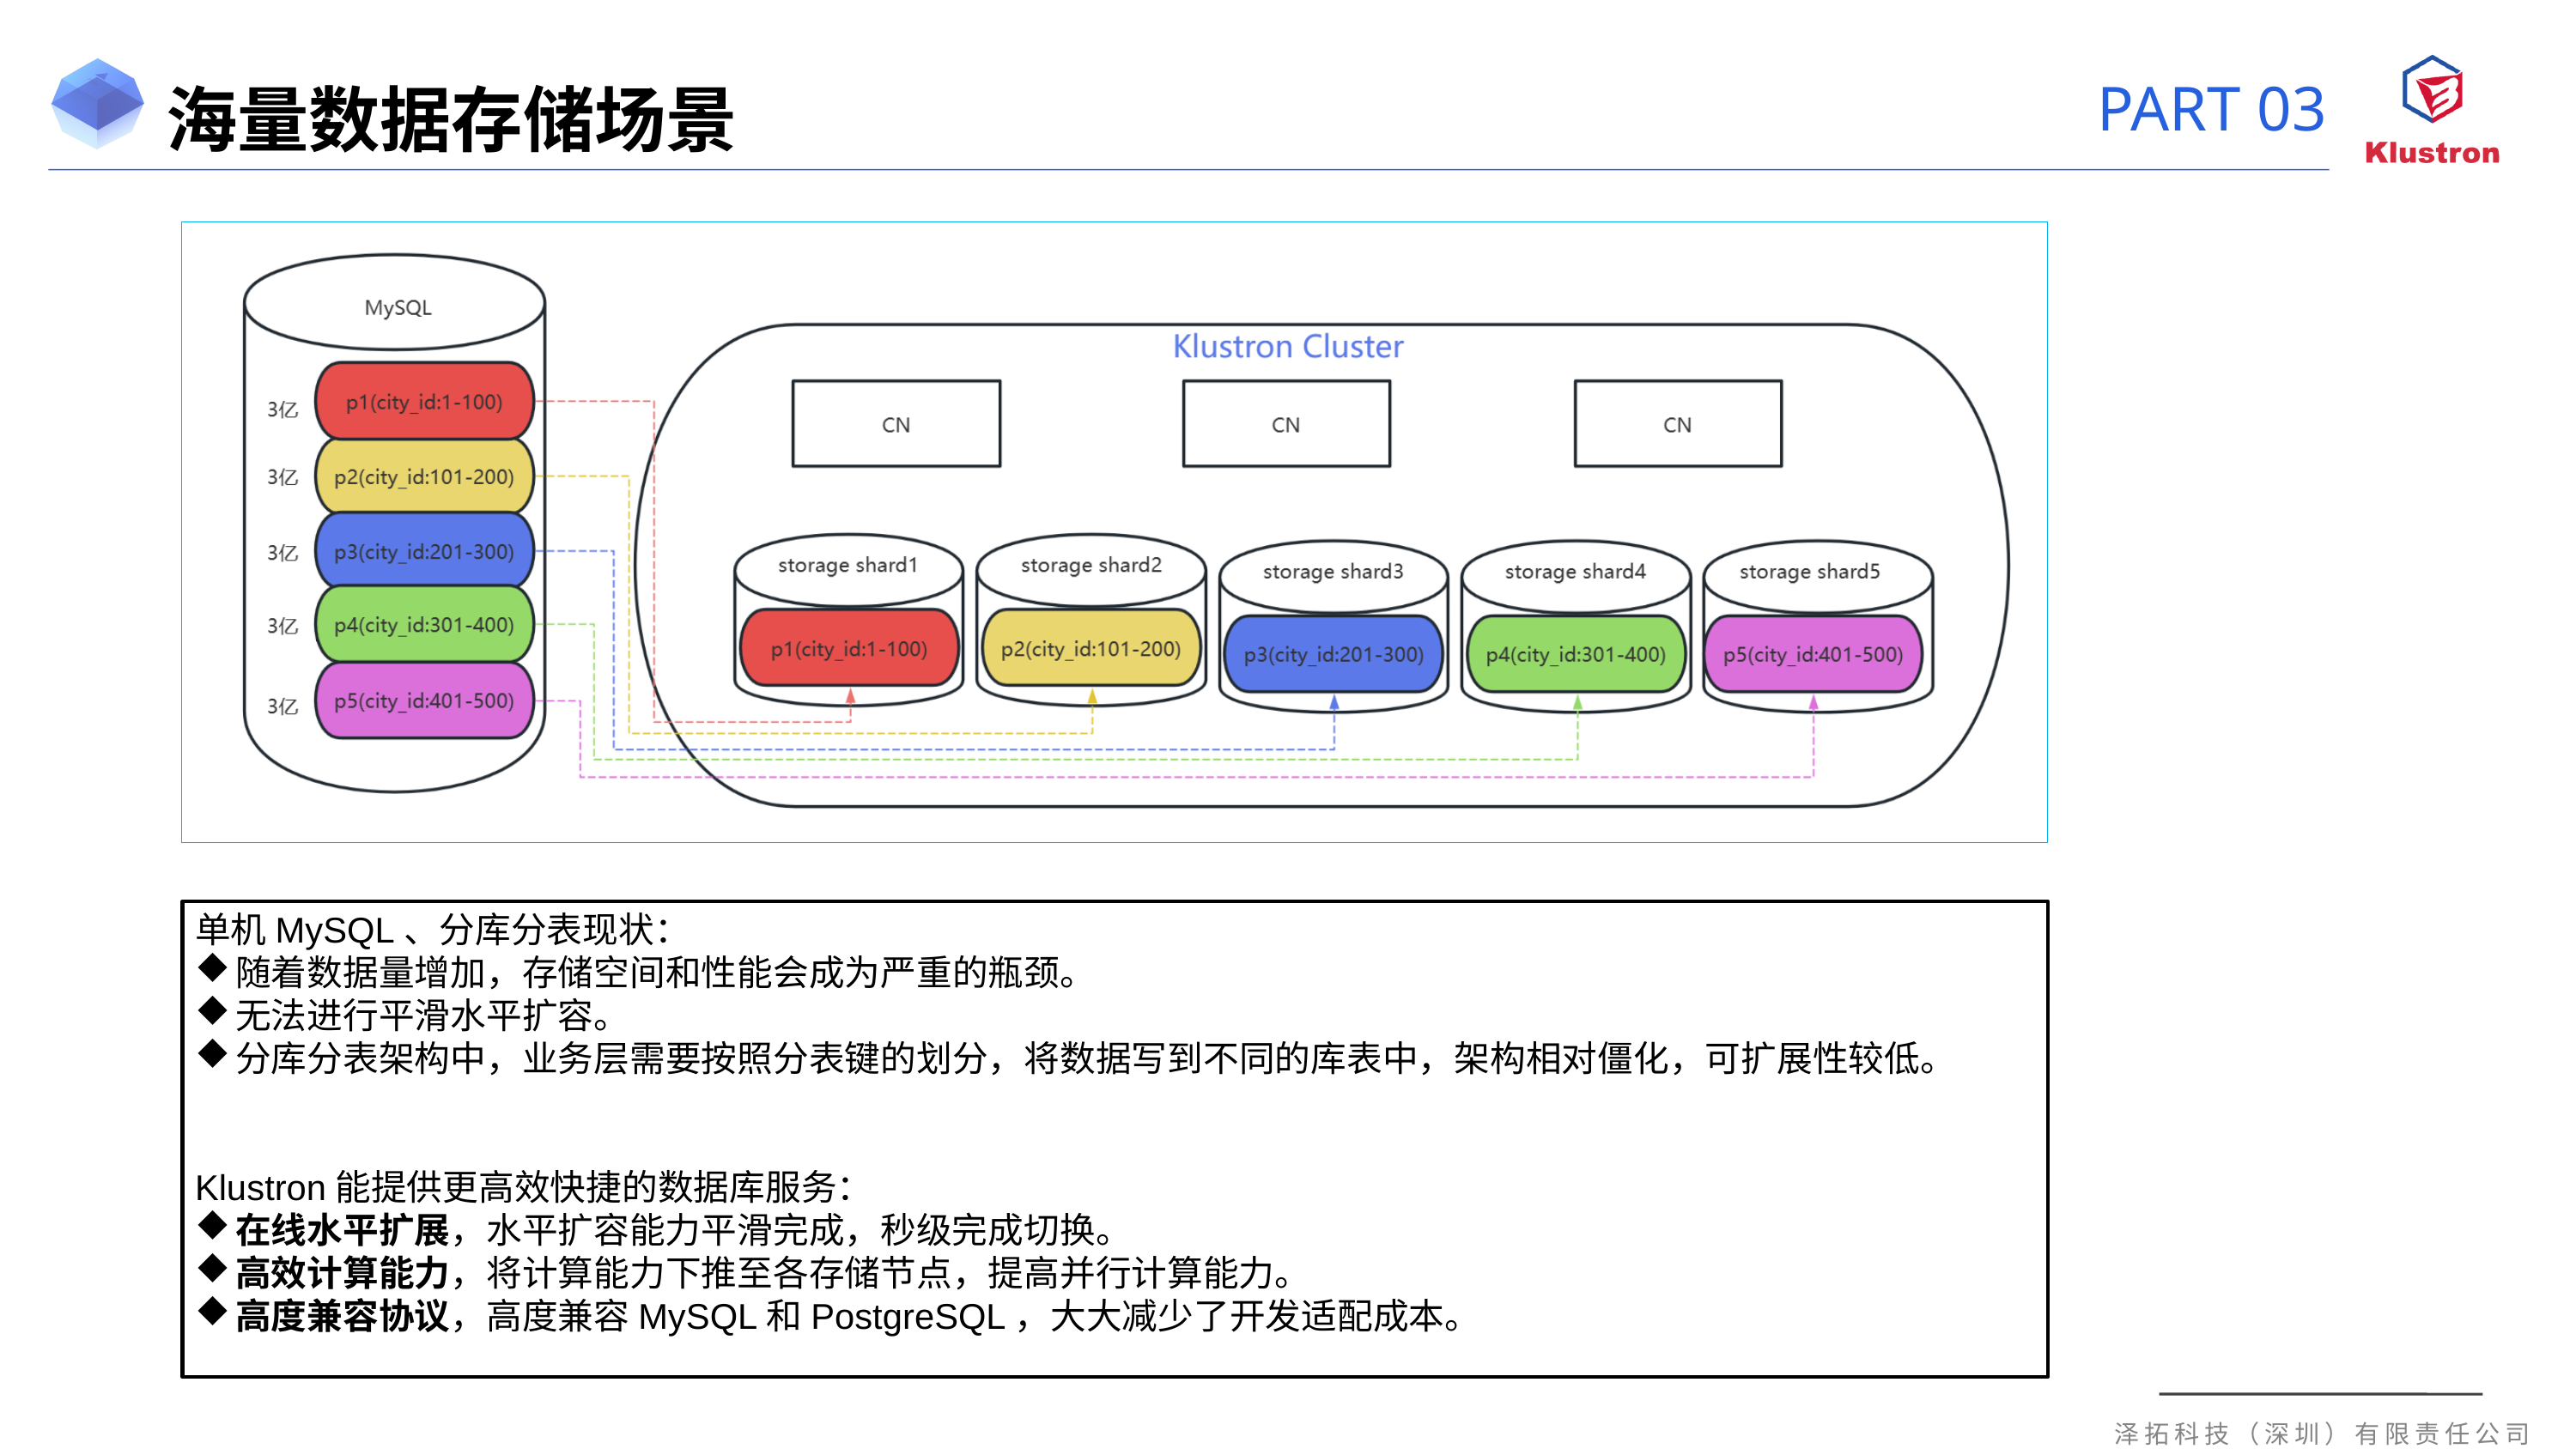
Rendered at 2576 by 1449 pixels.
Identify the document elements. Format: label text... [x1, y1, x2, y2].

picture [50, 57, 145, 149]
text_box 泽拓科技（深圳）有限责任公司 [2114, 1379, 2576, 1422]
text_box [118, 197, 2495, 1287]
text_box PART 03 [1668, 58, 2327, 143]
picture [183, 223, 2046, 841]
text_box 单机MySQL、分库分表现状： 随着数据量增加，存储空间和性能会成为严重的瓶颈。 无法进行平滑水平扩容。 分库分表架构中，业务层需要按照分表键的划分，将数据写到不同的库表中，架构相对僵化，可扩展性较低。 Klustron能提供更高效快捷的数据库服务： 在线水平扩展，水平扩容能力平滑完成，秒级完成切换。 高效计算能力，将计算能力下推至各存储节点，提高并行计算能力。 高度兼容协议，高度兼容MySQL和PostgreSQL，大大减少了开发适配成本。 [180, 900, 2050, 1379]
picture [2339, 15, 2526, 203]
text_box 海量数据存储场景 [166, 39, 1421, 161]
